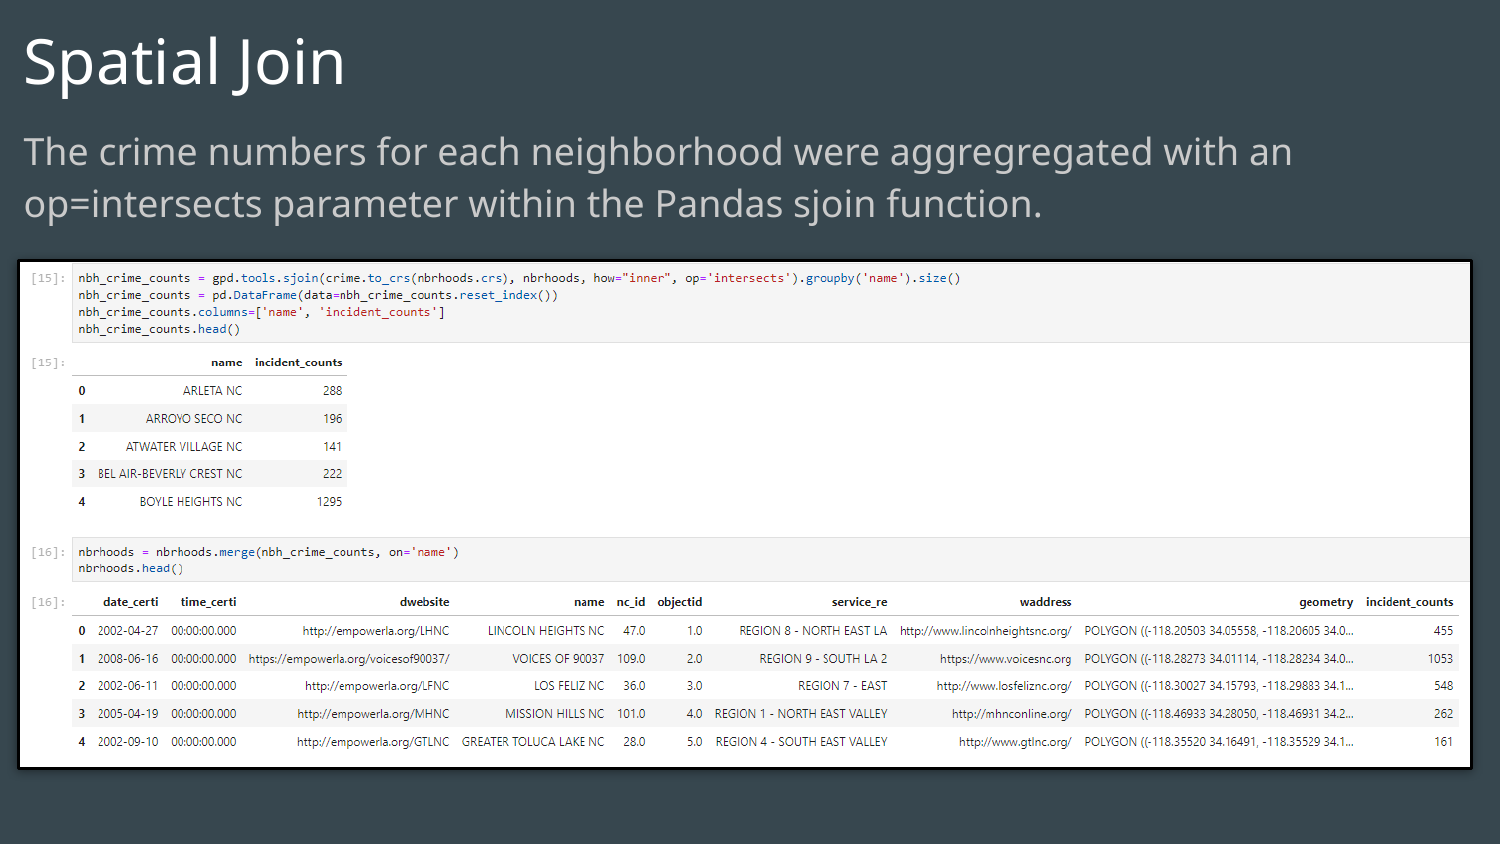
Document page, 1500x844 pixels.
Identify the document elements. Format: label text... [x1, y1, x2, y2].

picture [19, 261, 1471, 768]
list The crime numbers for each neighborhood were aggregregated with an op=intersects parameter within the Pandas sjoin function. [8, 106, 1407, 236]
title Spatial Join [8, 7, 1407, 102]
